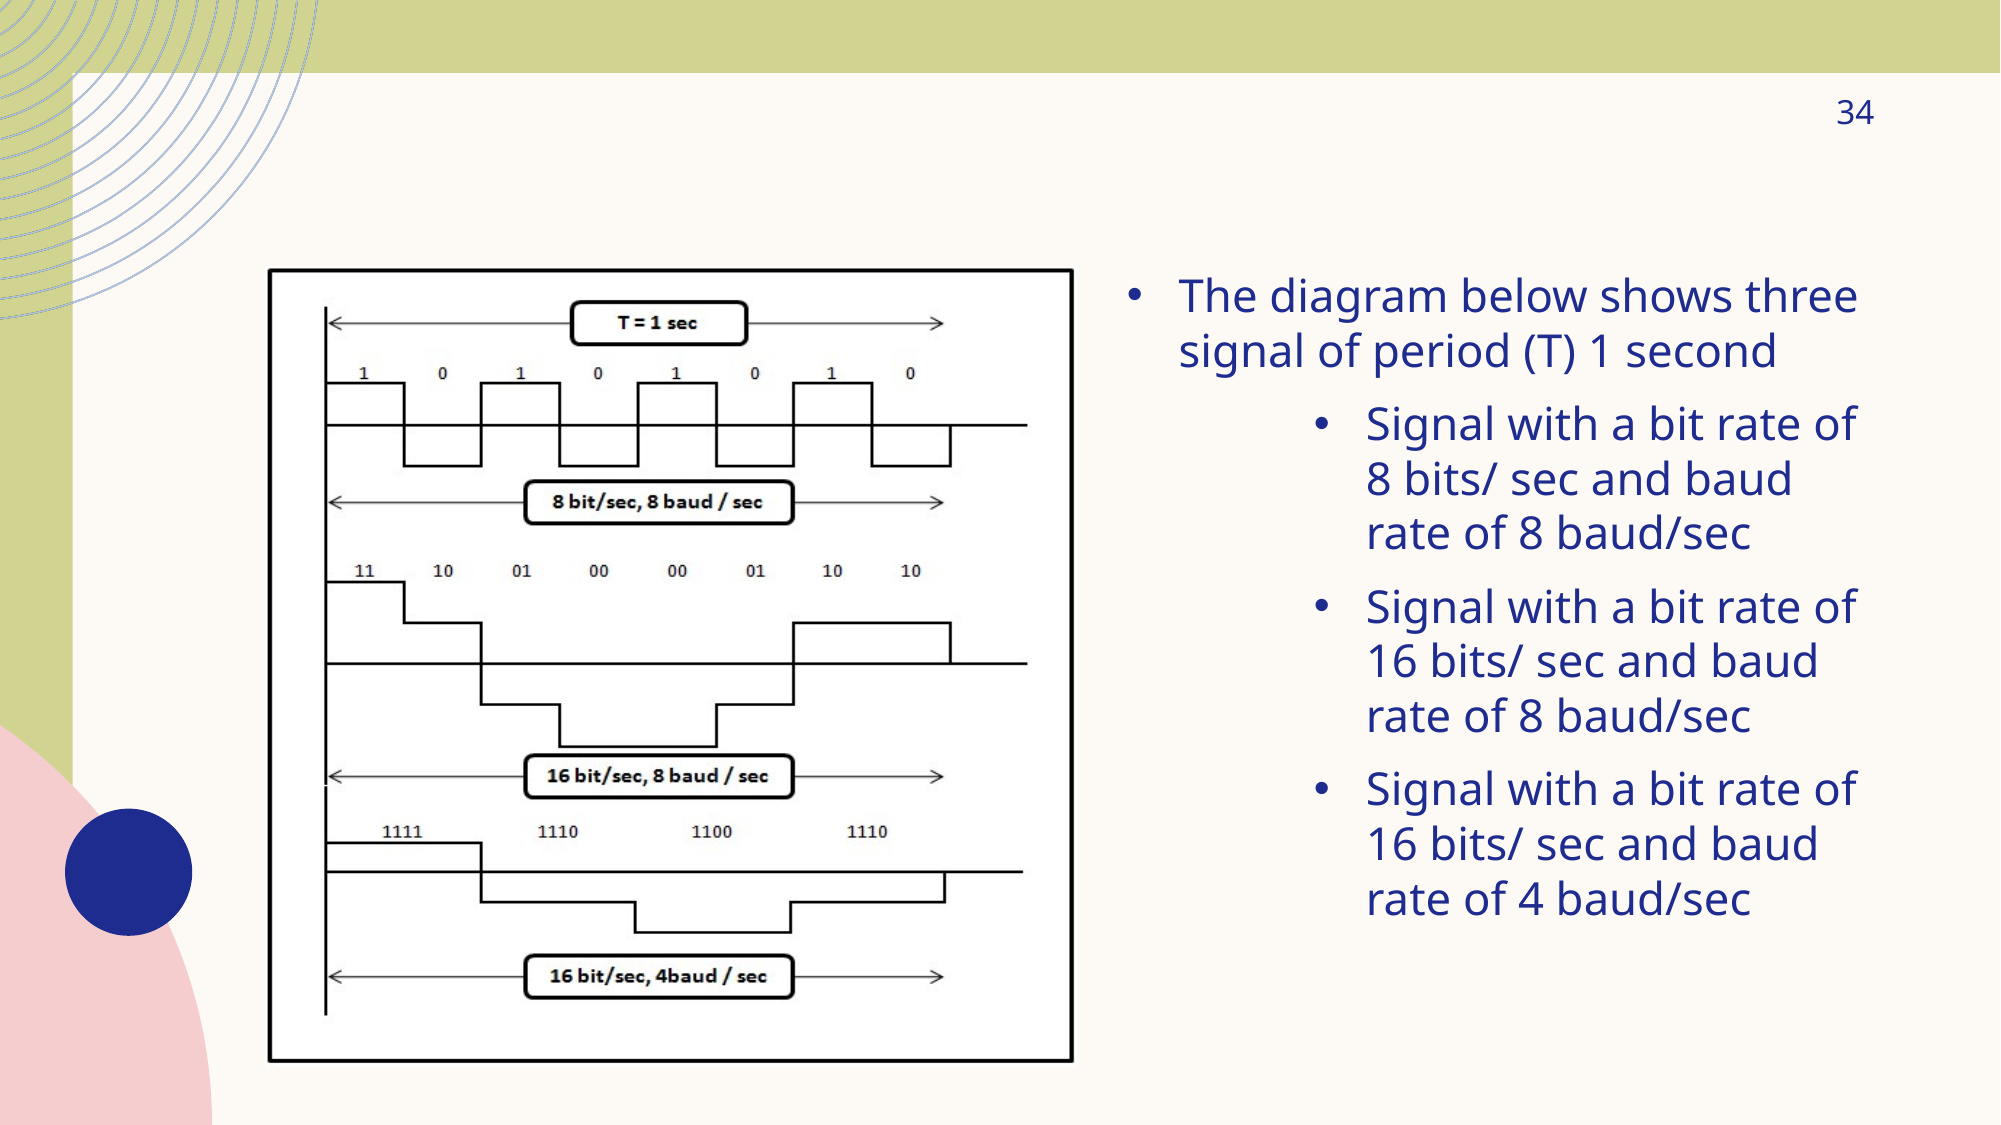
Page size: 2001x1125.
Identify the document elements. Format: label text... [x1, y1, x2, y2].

picture [0, 0, 2001, 785]
list The diagram below shows three signal of period (T) 1 second Signal with a bit rate of 8 bits/ sec and baud rate of 8 baud/sec Signal with a bit rate of 16 bits/ sec and baud rate of 8 baud/sec Signal with a bit rate of 16 bits/ sec and baud rate of 4 baud/sec [1111, 266, 1906, 1067]
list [265, 266, 1077, 1067]
slide_number 34 [1712, 75, 1875, 153]
